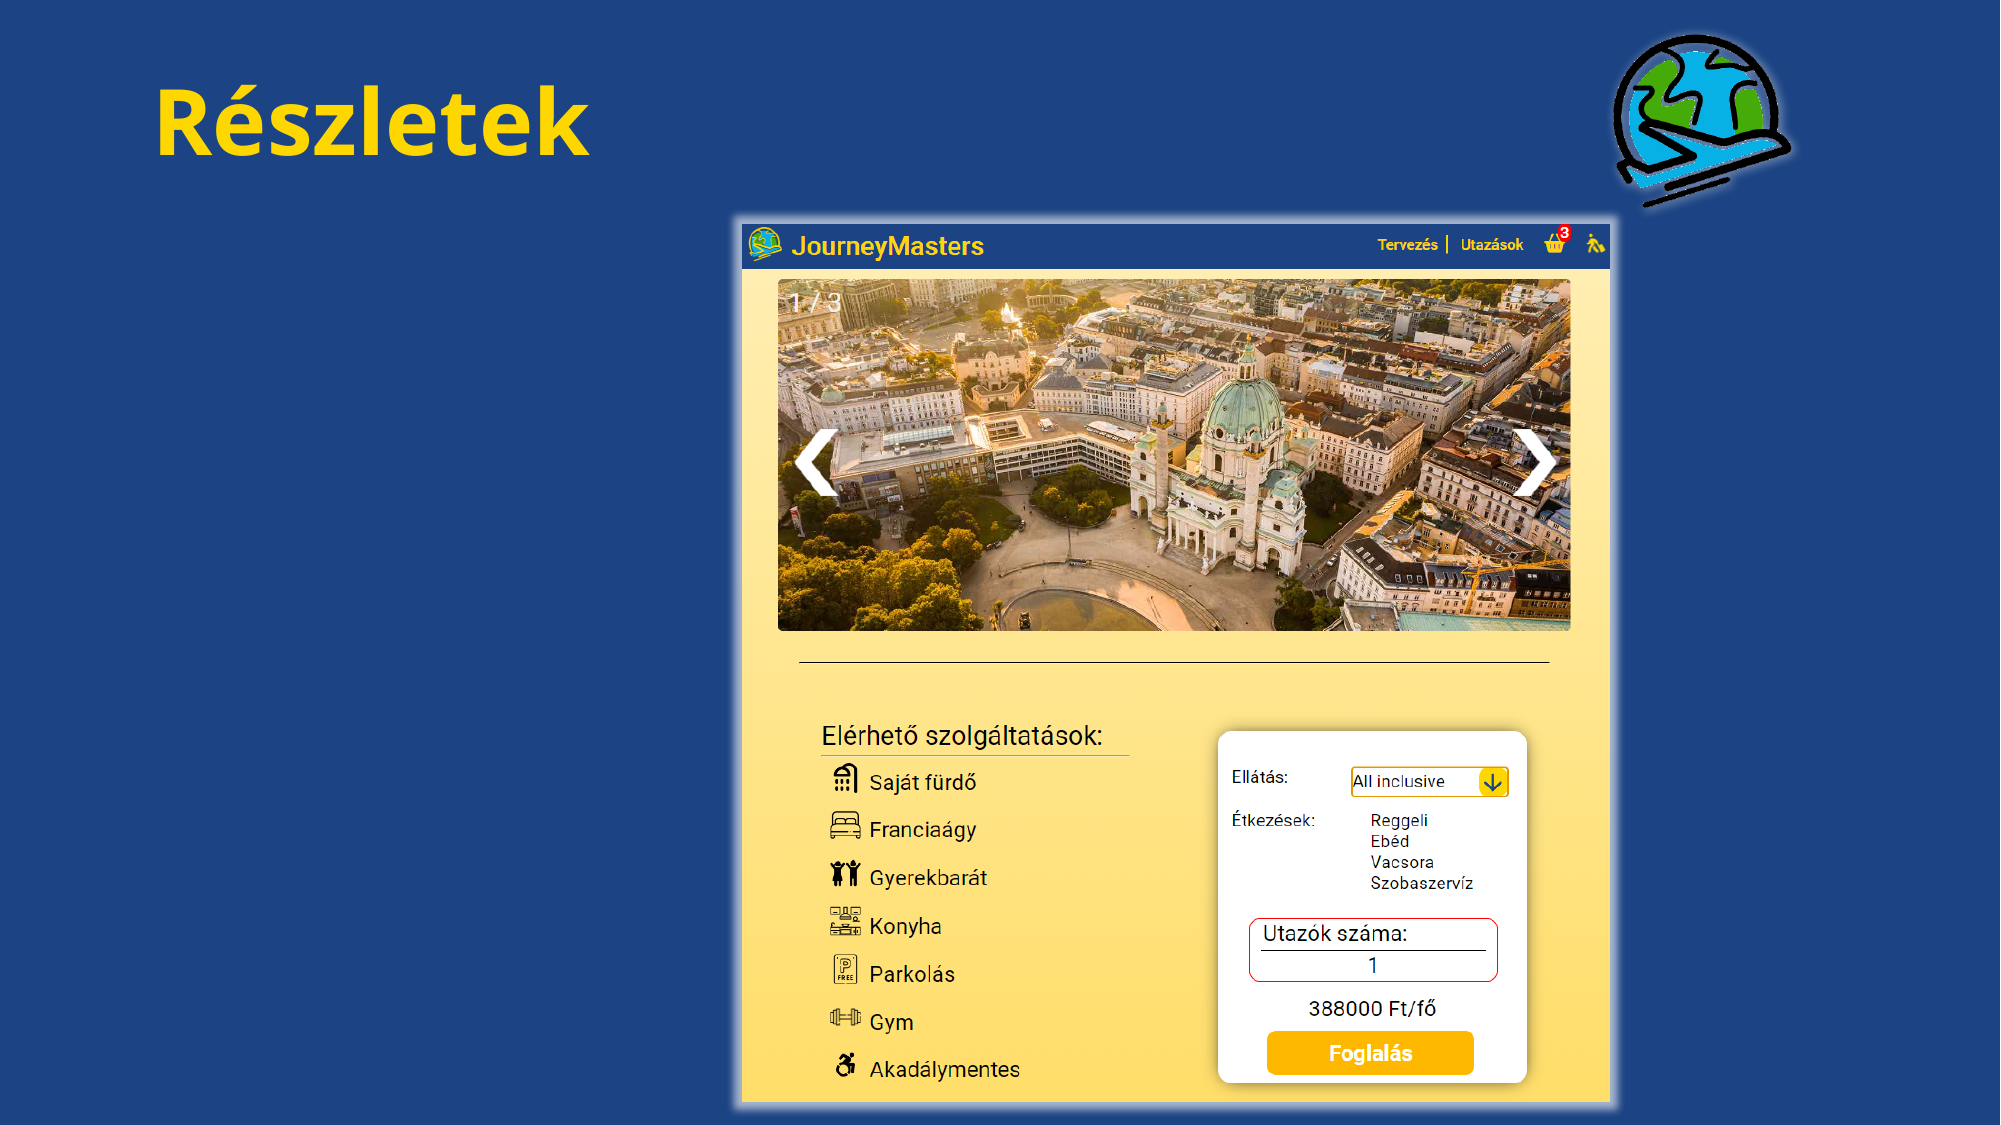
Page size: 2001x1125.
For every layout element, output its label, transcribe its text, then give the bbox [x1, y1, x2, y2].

picture [741, 224, 1610, 1102]
title Részletek [137, 17, 1863, 235]
picture [1609, 29, 1793, 212]
